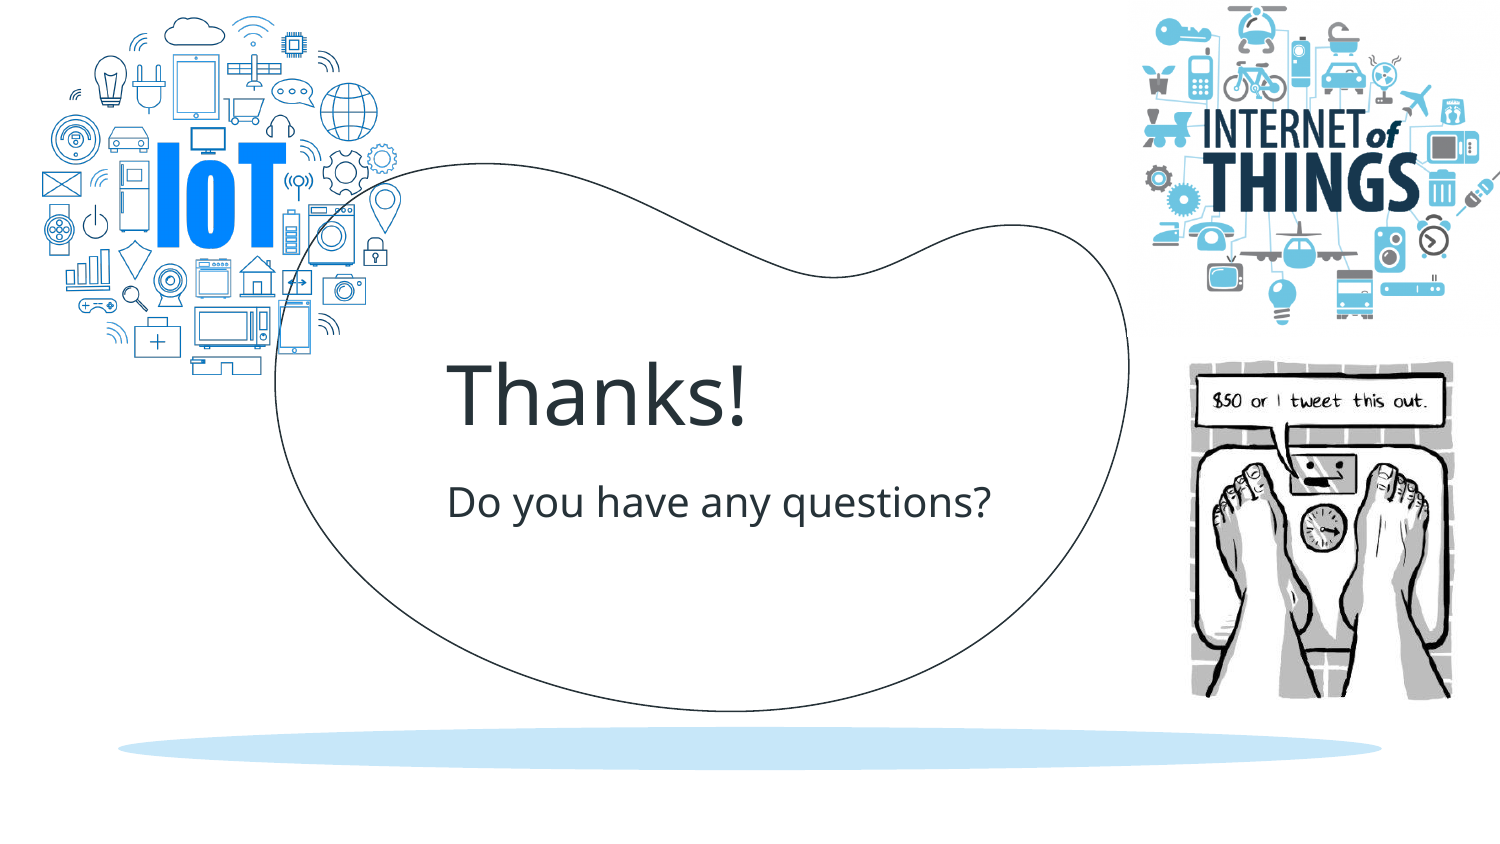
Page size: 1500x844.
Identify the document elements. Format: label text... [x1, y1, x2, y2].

picture [42, 16, 402, 375]
picture [1184, 356, 1458, 707]
subtitle Do you have any questions? [431, 461, 1060, 587]
picture [1127, 0, 1500, 337]
text_box [118, 726, 1382, 771]
title Thanks! [431, 323, 1128, 462]
